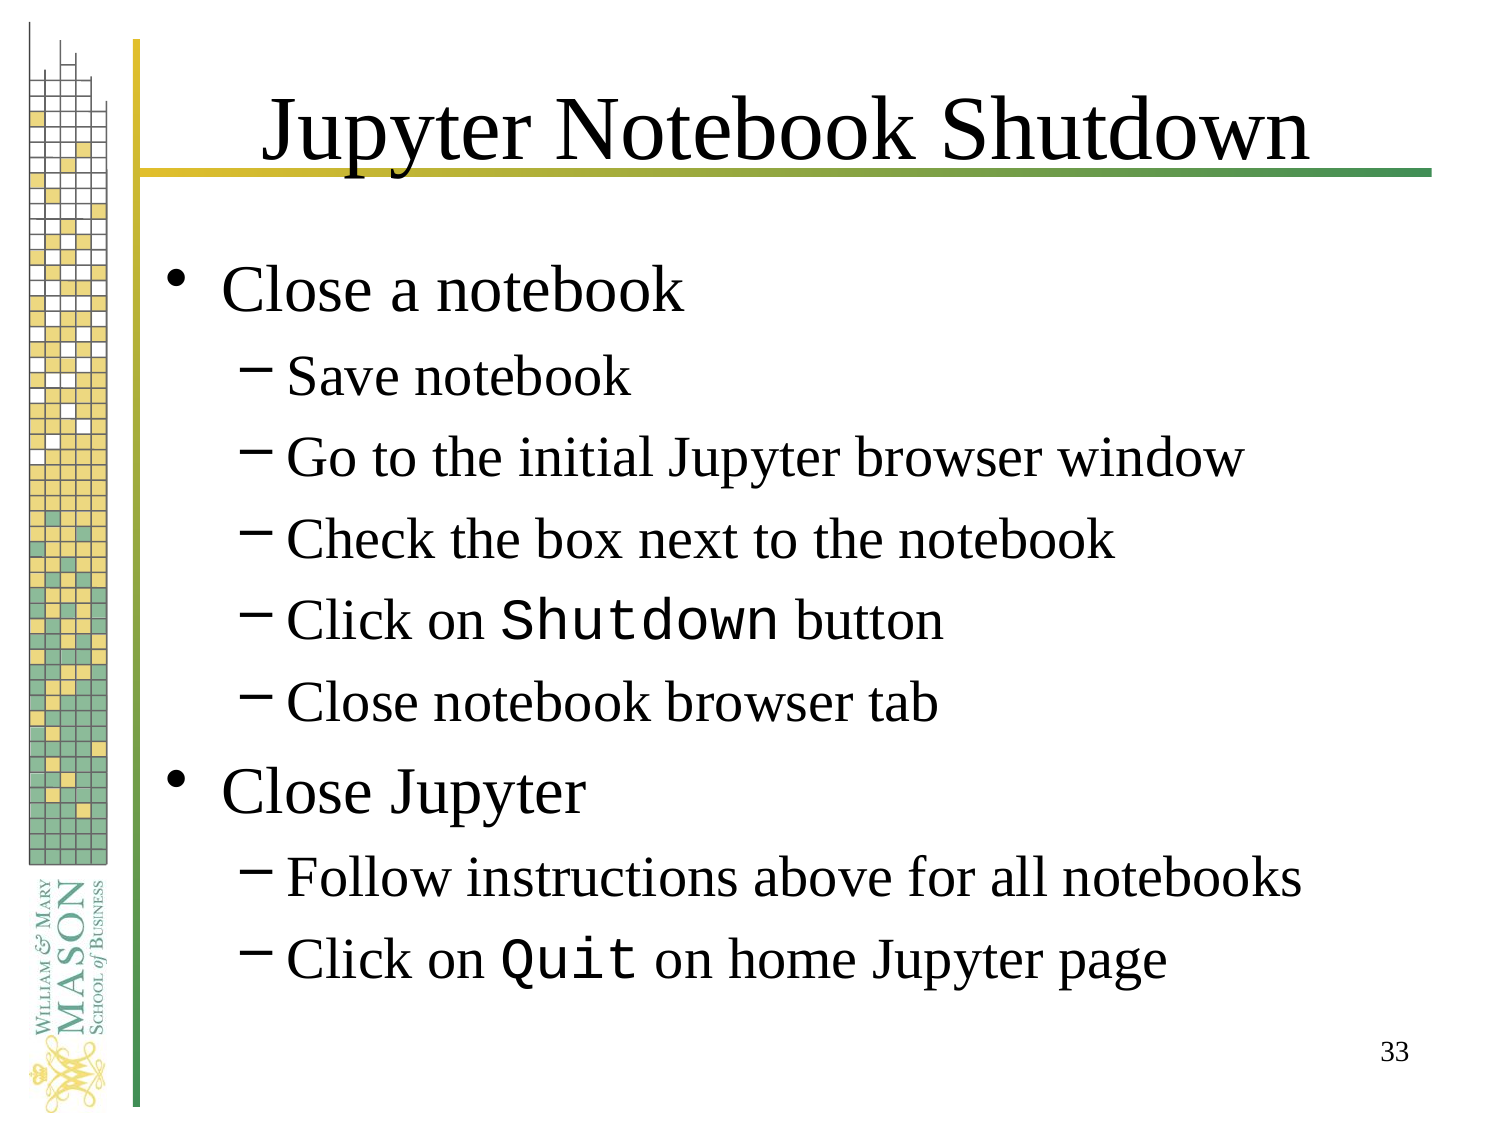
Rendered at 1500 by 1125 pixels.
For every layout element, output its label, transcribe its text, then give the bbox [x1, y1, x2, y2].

list Close a notebook Save notebook Go to the initial Jupyter browser window Check the box next to the notebook Click on Shutdown button Close notebook browser tab Close Jupyter Follow instructions above for all notebooks Click on Quit on home Jupyter page [150, 237, 1425, 1005]
slide_number 33 [1048, 1024, 1426, 1103]
table_header Description [29, 879, 107, 1113]
title Jupyter Notebook Shutdown [150, 45, 1425, 200]
